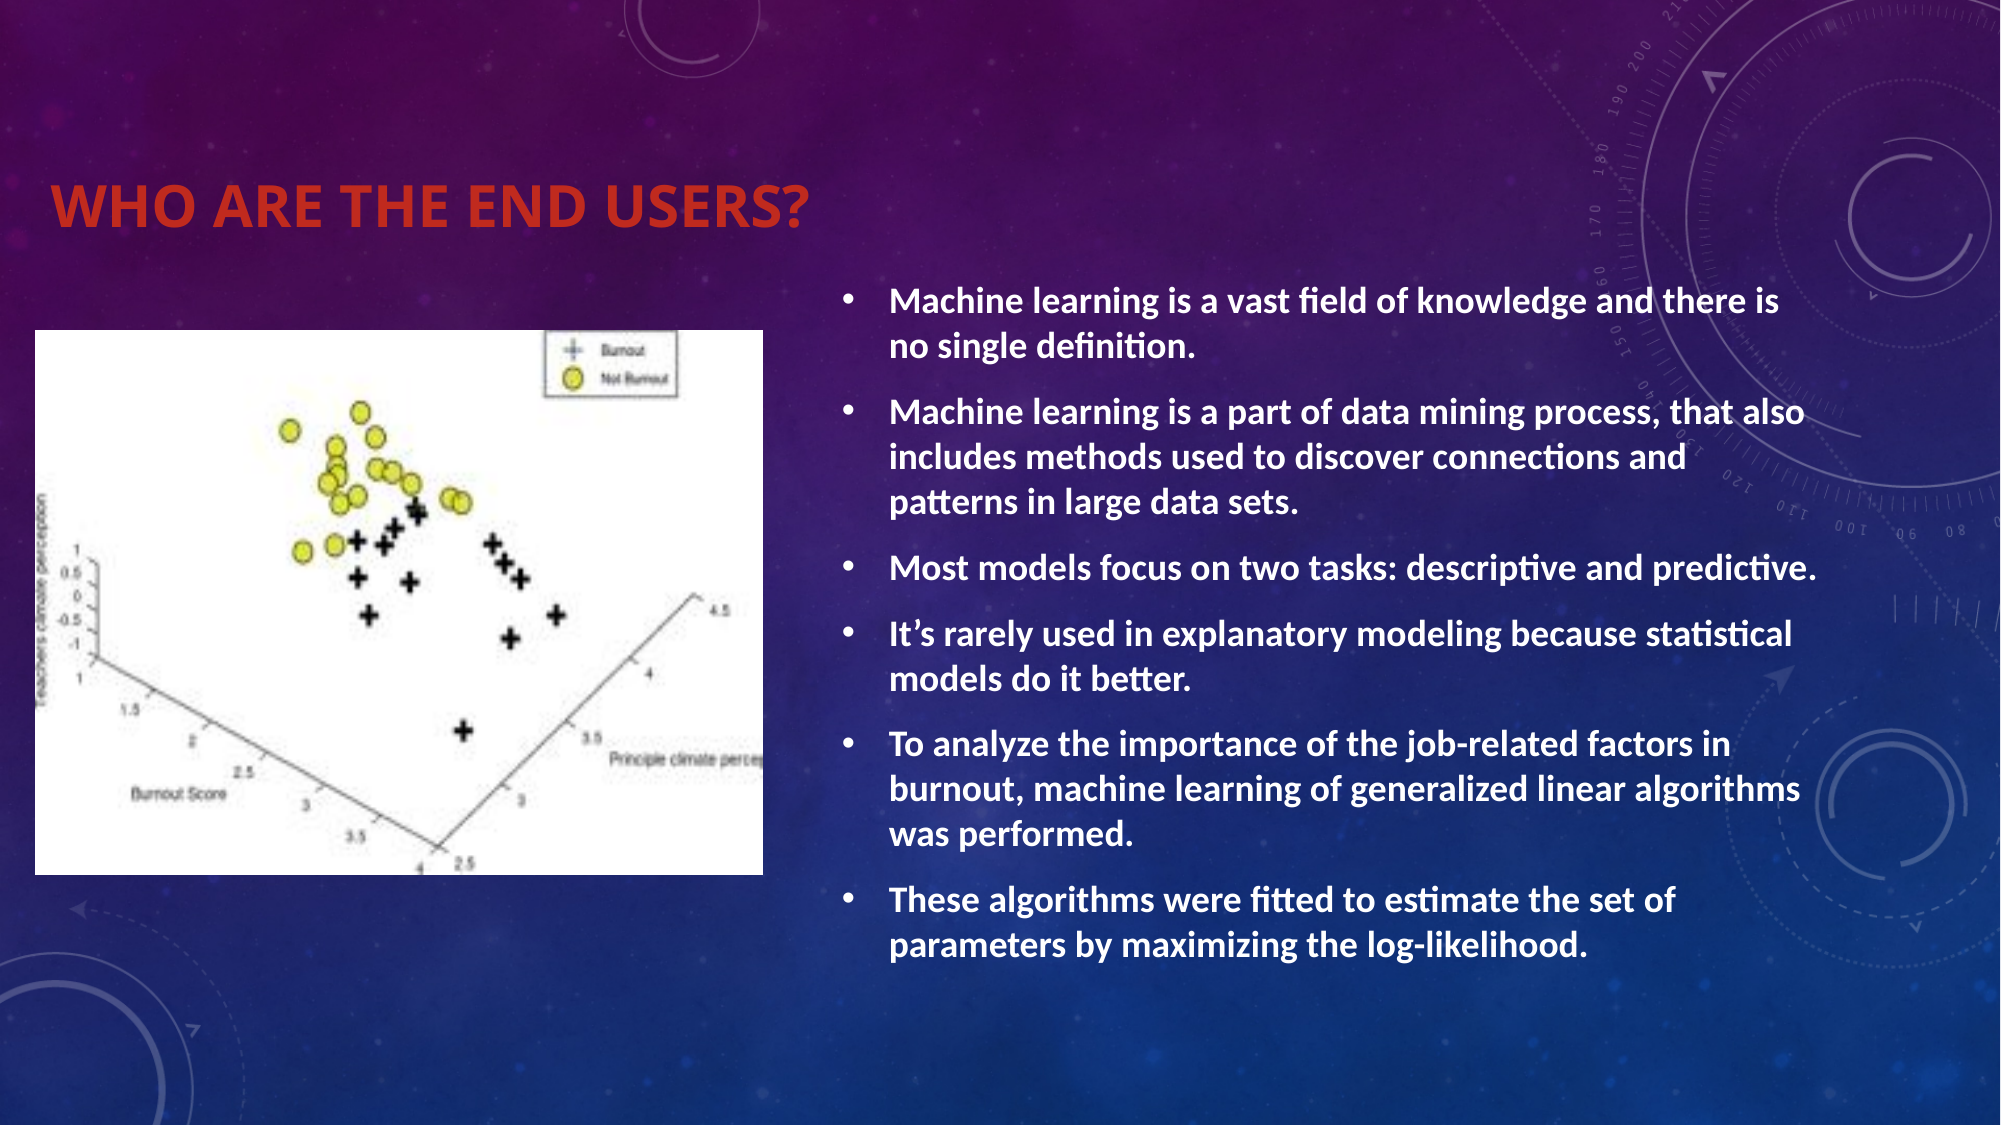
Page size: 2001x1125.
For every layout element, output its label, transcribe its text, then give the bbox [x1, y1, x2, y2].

picture [0, 0, 2001, 1125]
list Machine learning is a vast field of knowledge and there is no single definition. Machine learning is a part of data mining process, that also includes methods used to discover connections and patterns in large data sets. Most models focus on two tasks: descriptive and predictive. It’s rarely used in explanatory modeling because statistical models do it better. To analyze the importance of the job-related factors in burnout, machine learning of generalized linear algorithms was performed. These algorithms were fitted to estimate the set of parameters by maximizing the log-likelihood. [826, 195, 1839, 1046]
title WHO ARE THE END USERS? [35, 145, 977, 247]
